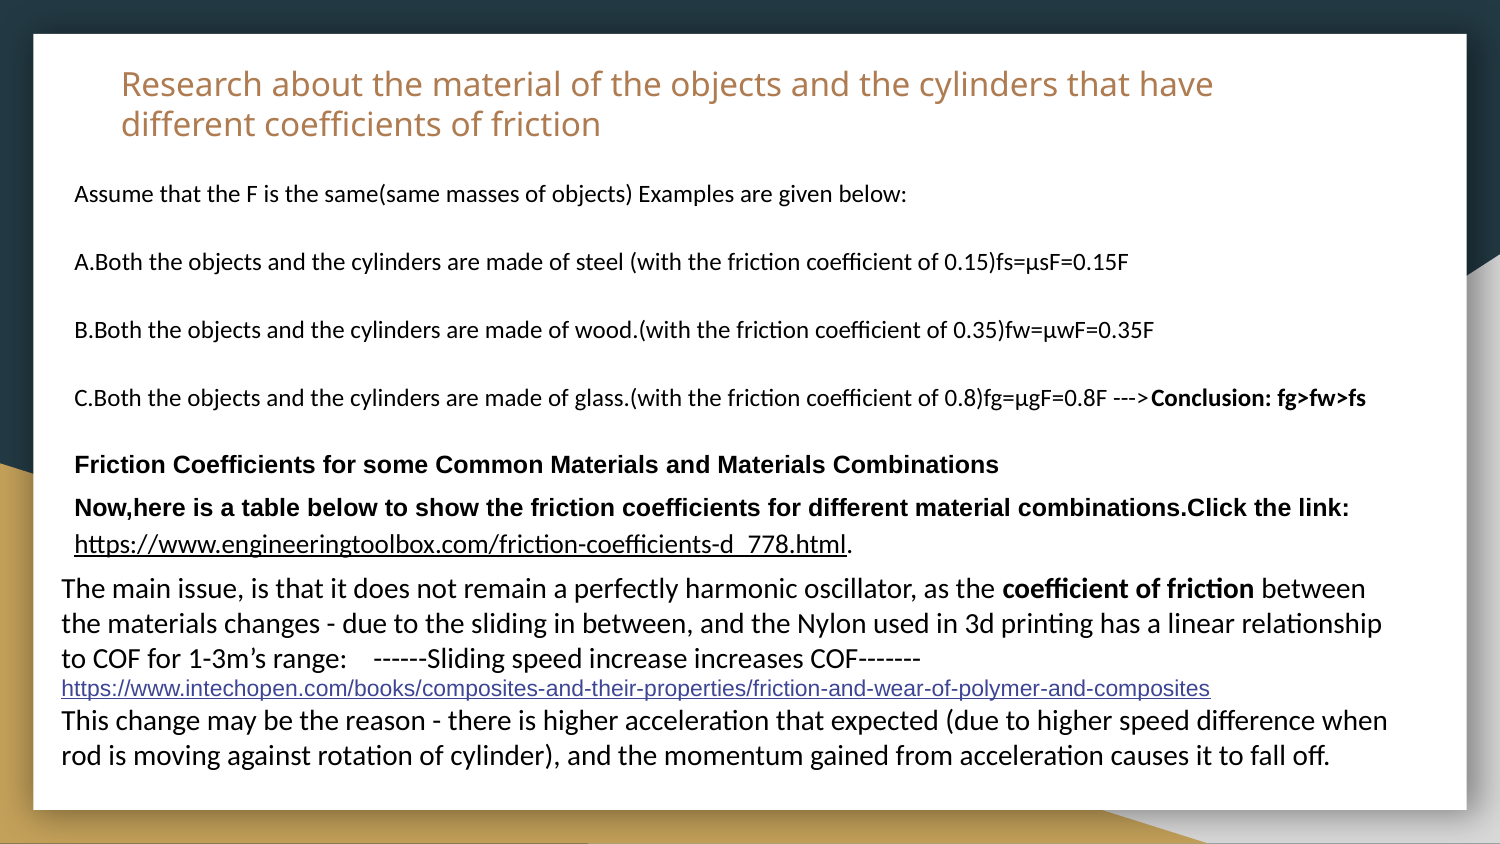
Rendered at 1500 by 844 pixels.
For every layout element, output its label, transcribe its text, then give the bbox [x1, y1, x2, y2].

text_box The main issue, is that it does not remain a perfectly harmonic oscillator, as the coefficient of friction between the materials changes - due to the sliding in between, and the Nylon used in 3d printing has a linear relationship to COF for 1-3m’s range: ------Sliding speed increase increases COF------- https://www.intechopen.com/books/composites-and-their-properties/friction-and-wear-of-polymer-and-composites This change may be the reason - there is higher acceleration that expected (due to higher speed difference when rod is moving against rotation of cylinder), and the momentum gained from acceleration causes it to fall off. [46, 554, 1417, 697]
list Assume that the F is the same(same masses of objects) Examples are given below: A.Both the objects and the cylinders are made of steel (with the friction coefficient of 0.15)fs=μsF=0.15F B.Both the objects and the cylinders are made of wood.(with the friction coefficient of 0.35)fw=μwF=0.35F C.Both the objects and the cylinders are made of glass.(with the friction coefficient of 0.8)fg=μgF=0.8F --->Conclusion: fg>fw>fs Friction Coefficients for some Common Materials and Materials Combinations Now,here is a table below to show the friction coefficients for different material combinations.Click the link: https://www.engineeringtoolbox.com/friction-coefficients-d_778.html. [59, 158, 1418, 686]
title Research about the material of the objects and the cylinders that have different coefficients of friction [105, 48, 1338, 158]
